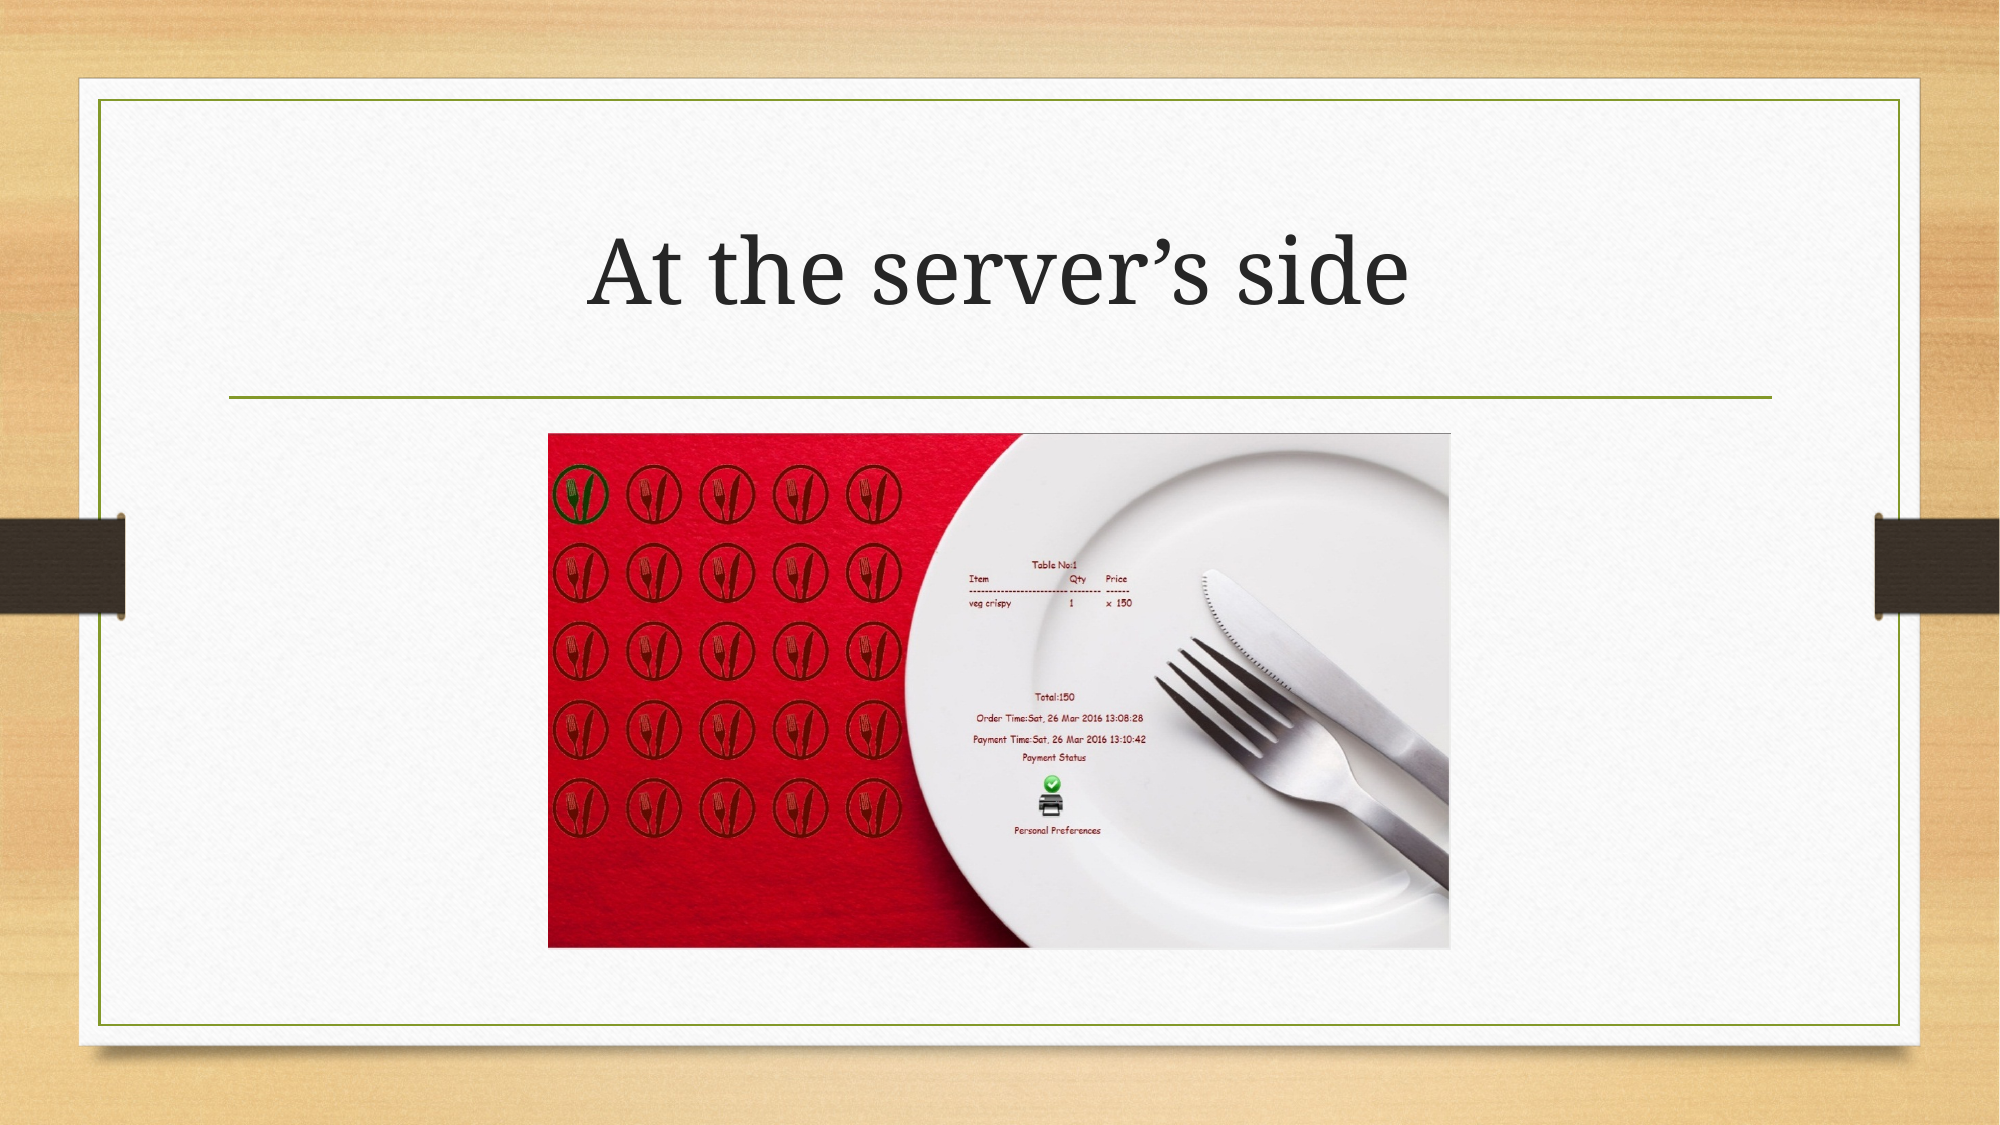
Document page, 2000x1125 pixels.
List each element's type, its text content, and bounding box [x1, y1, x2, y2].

picture [0, 0, 2000, 1125]
title At the server’s side [212, 161, 1787, 375]
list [548, 433, 1452, 950]
